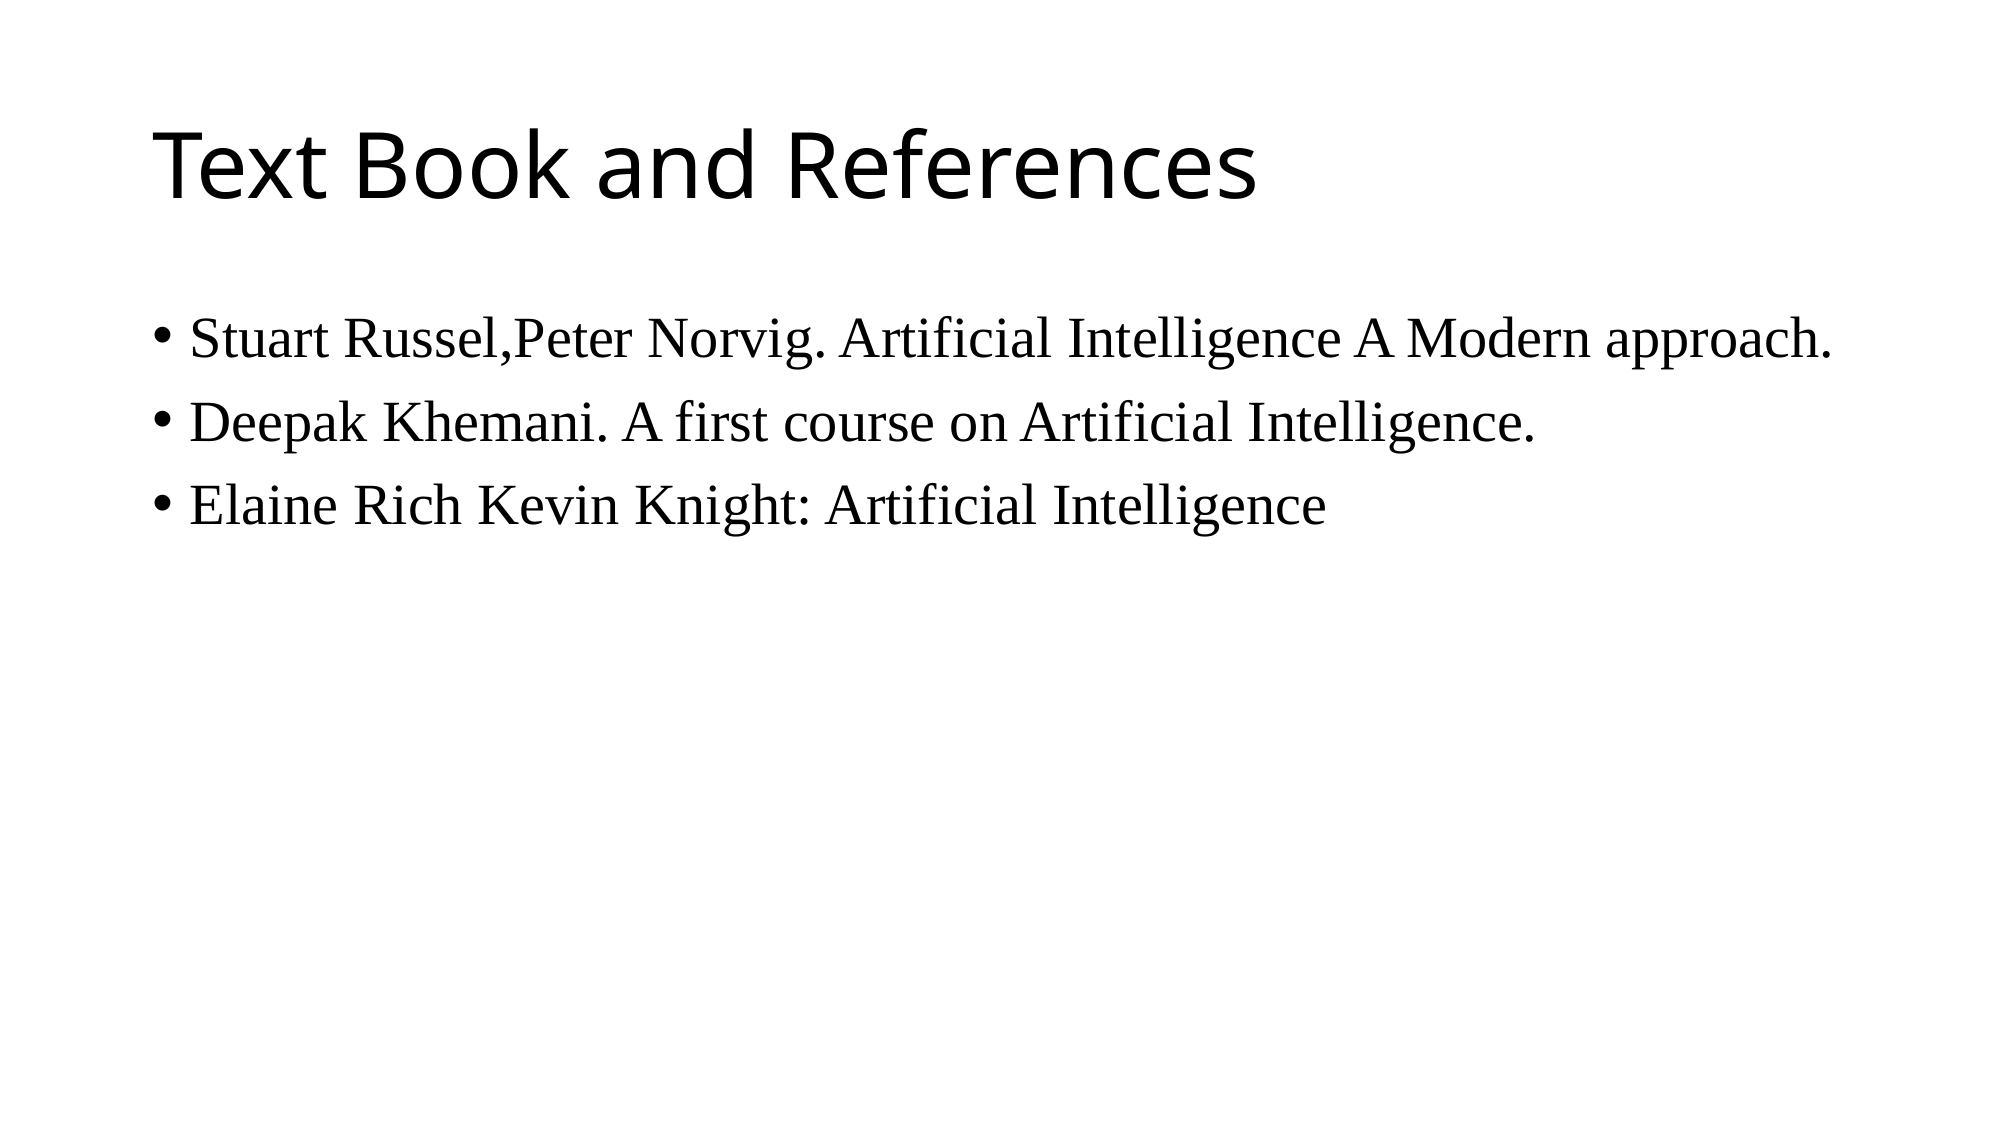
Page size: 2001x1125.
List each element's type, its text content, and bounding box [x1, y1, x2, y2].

title Text Book and References [137, 59, 1863, 278]
list Stuart Russel,Peter Norvig. Artificial Intelligence A Modern approach. Deepak Khemani. A first course on Artificial Intelligence. Elaine Rich Kevin Knight: Artificial Intelligence [137, 299, 1863, 1014]
